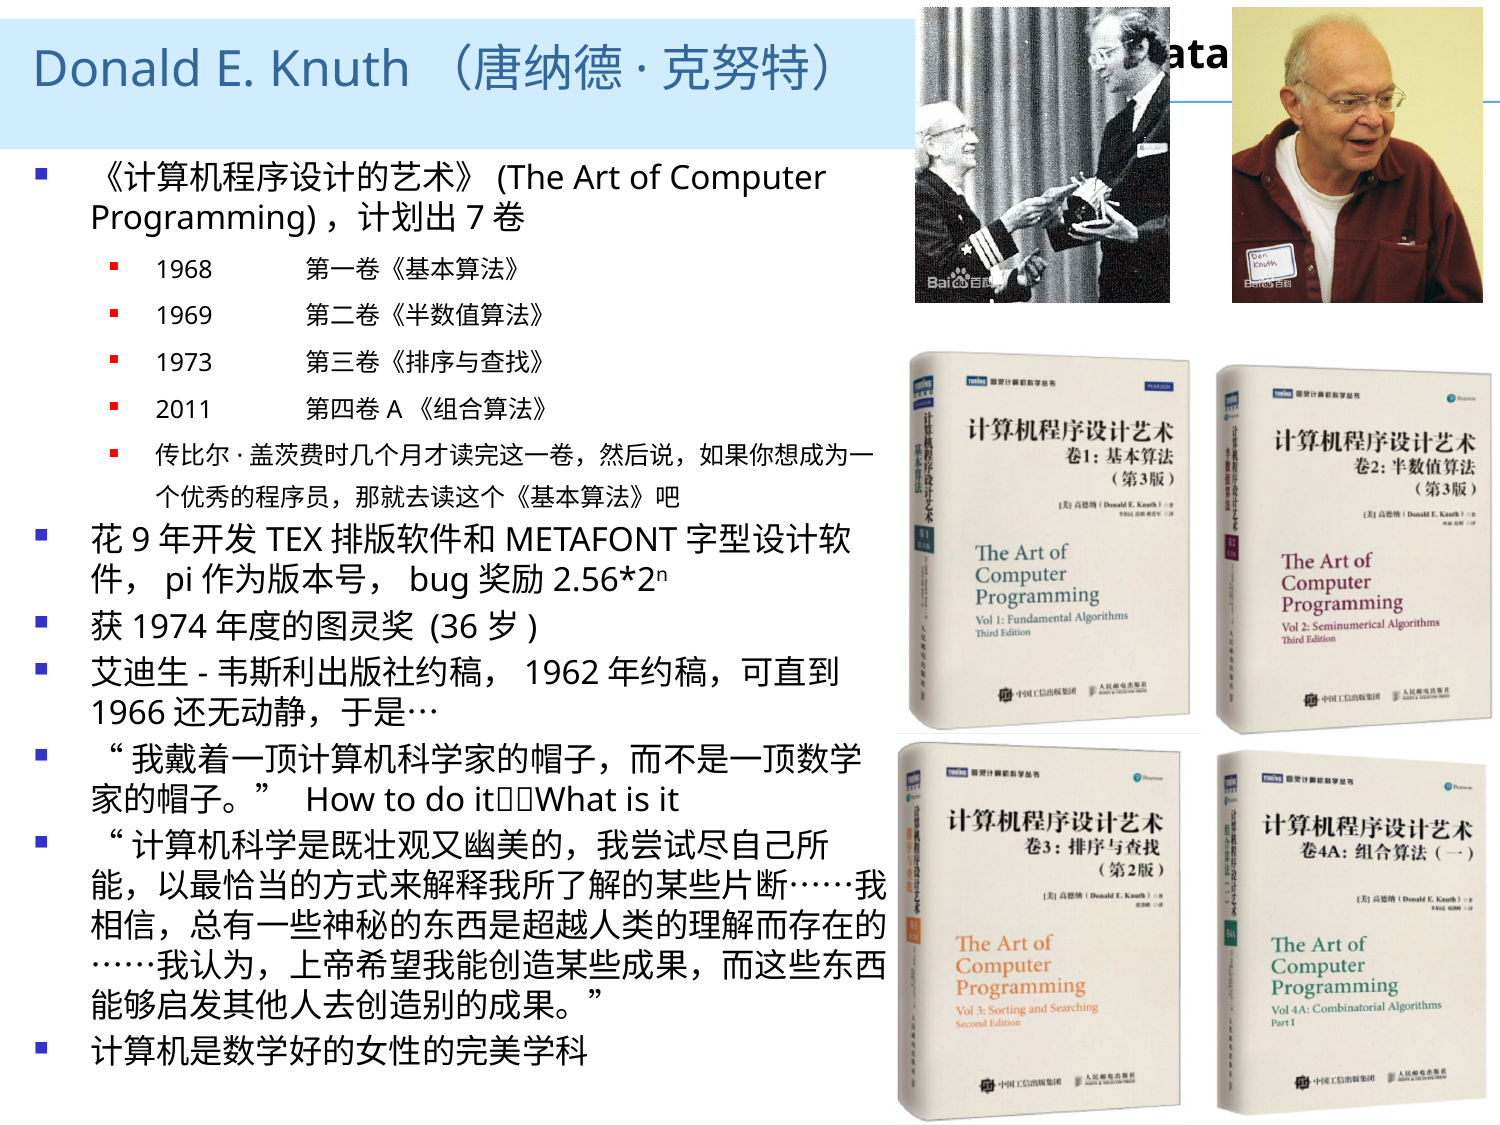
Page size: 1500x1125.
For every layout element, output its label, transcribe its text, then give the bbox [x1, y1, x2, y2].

title Donald E. Knuth（唐纳德·克努特） [17, 0, 1256, 104]
picture [1205, 361, 1500, 1125]
picture [1232, 7, 1483, 303]
list 《计算机程序设计的艺术》(The Art of Computer Programming)，计划出7卷 1968 第一卷《基本算法》 1969 第二卷《半数值算法》 1973 第三卷《排序与查找》 2011 第四卷A《组合算法》 传比尔·盖茨费时几个月才读完这一卷，然后说，如果你想成为一个优秀的程序员，那就去读这个《基本算法》吧 花9年开发TEX排版软件和METAFONT字型设计软件，pi作为版本号，bug奖励2.56*2n 获1974年度的图灵奖 (36岁) 艾迪生-韦斯利出版社约稿，1962年约稿，可直到1966还无动静，于是… “我戴着一顶计算机科学家的帽子，而不是一顶数学家的帽子。” How to do itWhat is it “计算机科学是既壮观又幽美的，我尝试尽自己所能，以最恰当的方式来解释我所了解的某些片断……我相信，总有一些神秘的东西是超越人类的理解而存在的……我认为，上帝希望我能创造某些成果，而这些东西能够启发其他人去创造别的成果。” 计算机是数学好的女性的完美学科 [18, 149, 904, 945]
picture [896, 349, 1201, 735]
picture [915, 7, 1170, 303]
picture [891, 739, 1188, 1125]
